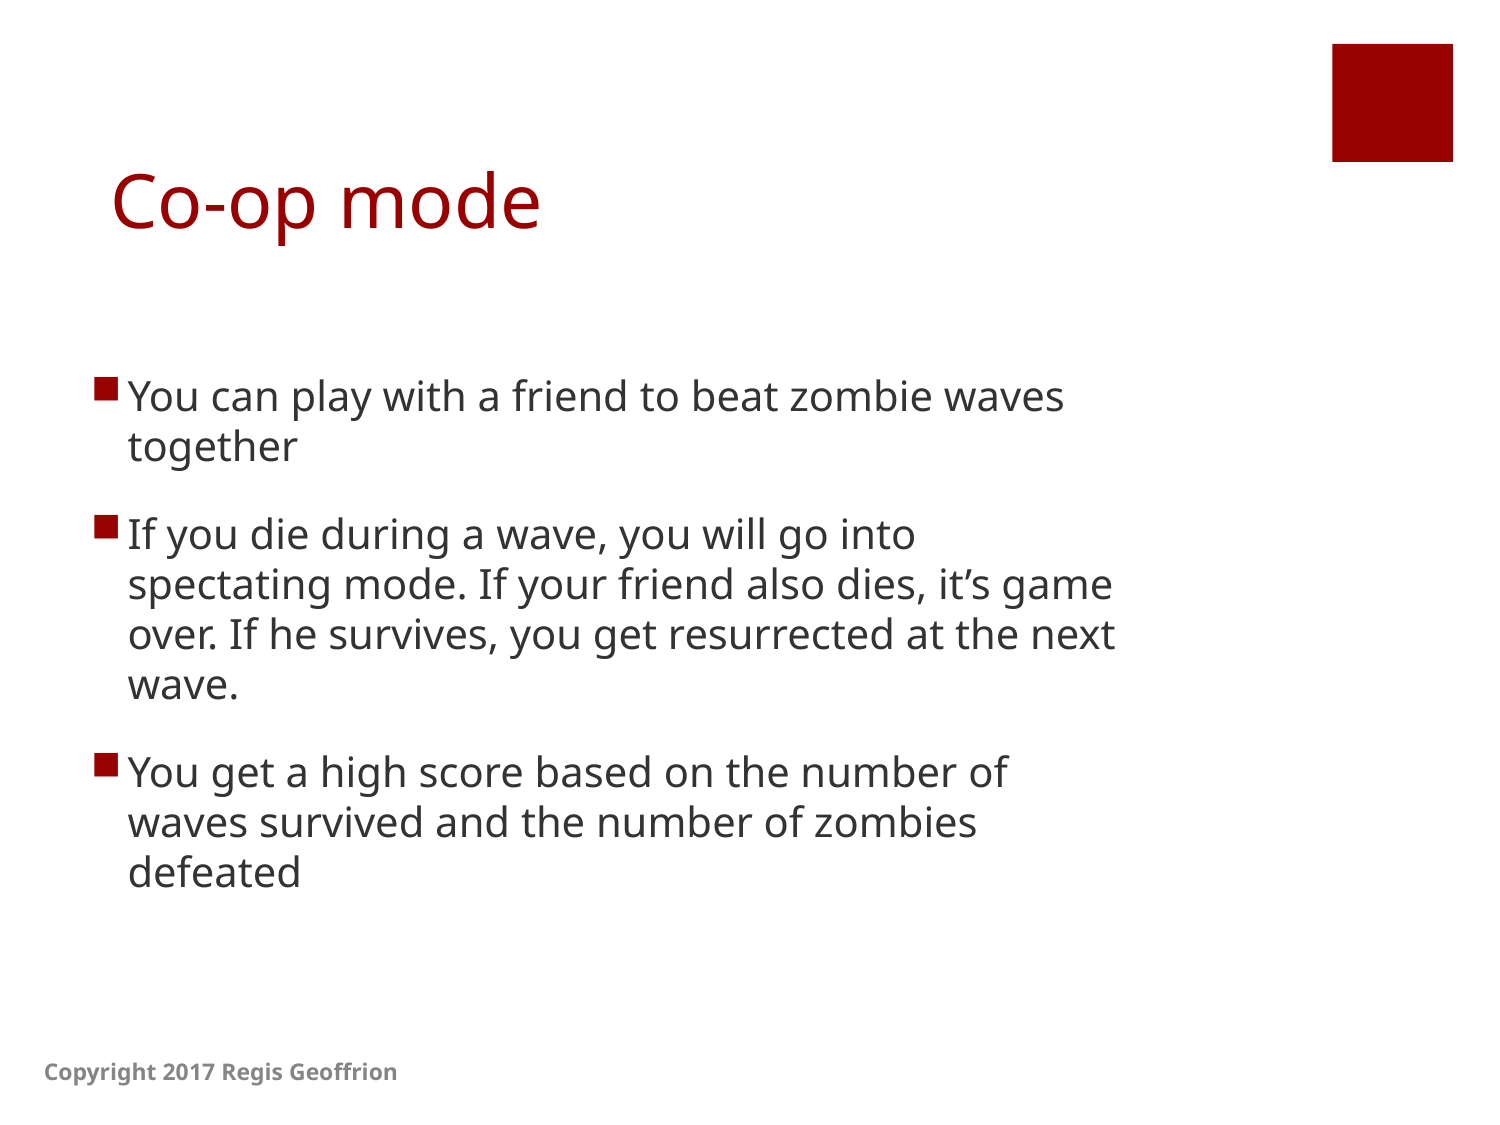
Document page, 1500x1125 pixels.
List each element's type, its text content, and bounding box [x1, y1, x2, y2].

list You can play with a friend to beat zombie waves together If you die during a wave, you will go into spectating mode. If your friend also dies, it’s game over. If he survives, you get resurrected at the next wave. You get a high score based on the number of waves survived and the number of zombies defeated [75, 362, 1143, 1005]
title Co-op mode [95, 63, 1163, 252]
footer Copyright 2017 Regis Geoffrion [28, 1042, 1015, 1103]
